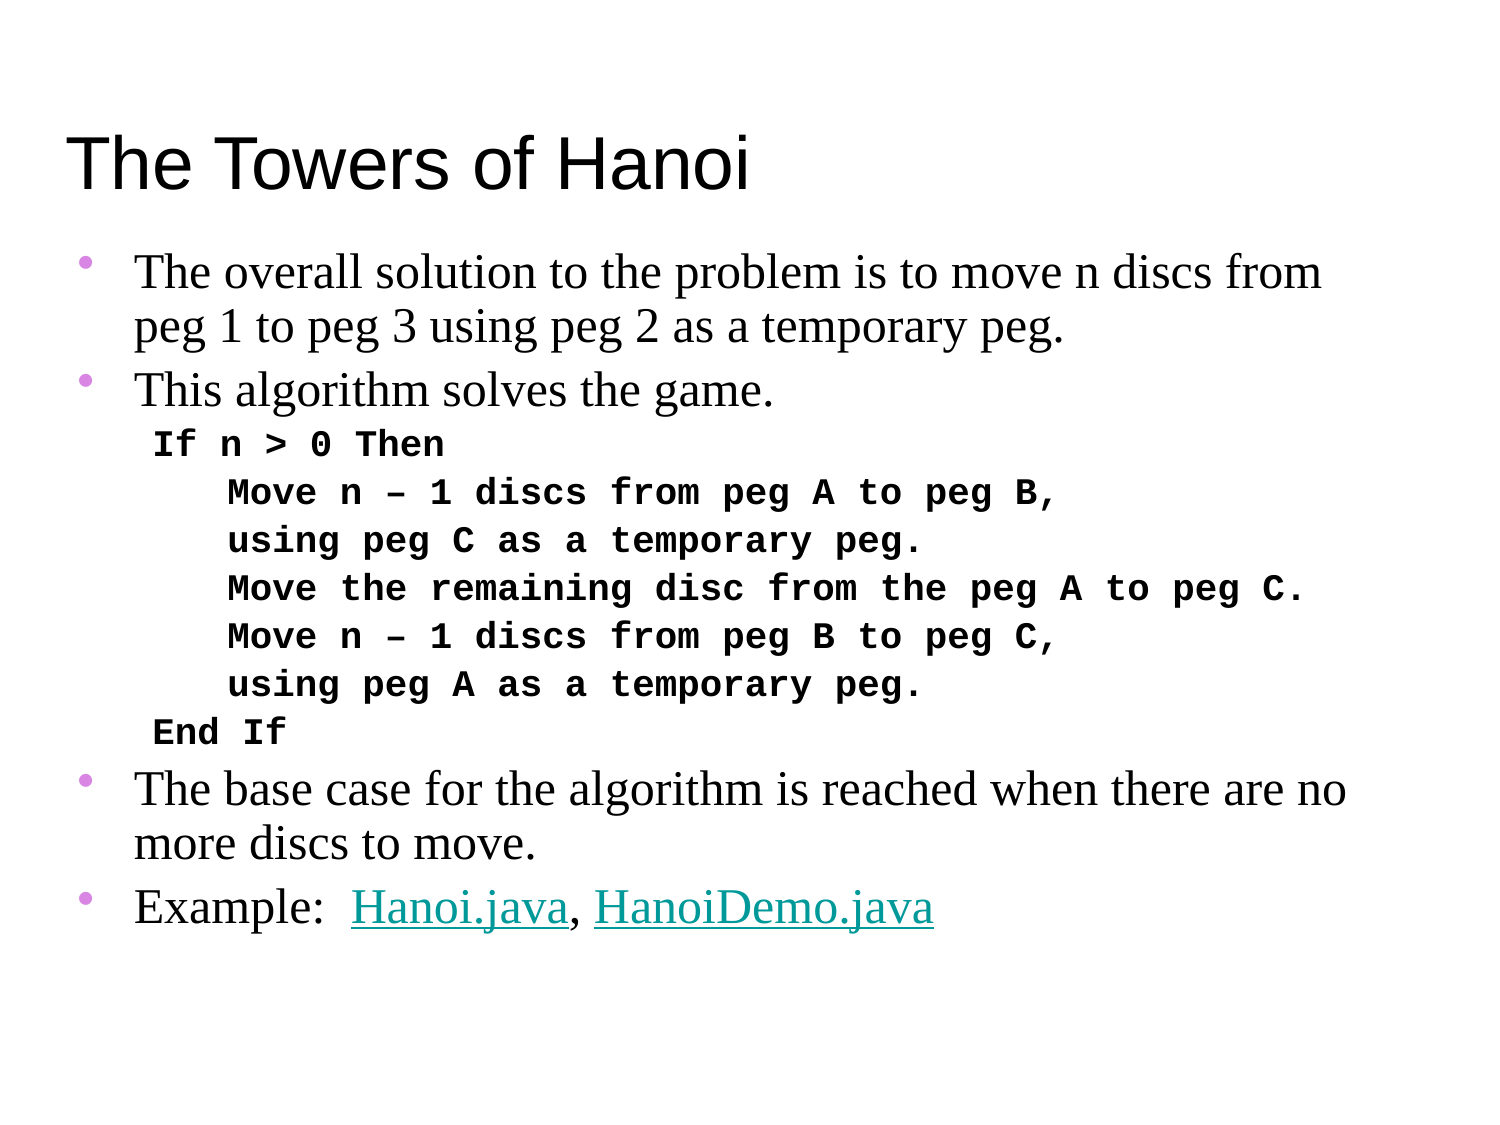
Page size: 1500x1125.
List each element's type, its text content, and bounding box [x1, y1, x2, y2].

title The Towers of Hanoi [49, 49, 1463, 213]
list The overall solution to the problem is to move n discs from peg 1 to peg 3 using peg 2 as a temporary peg. This algorithm solves the game. If n > 0 Then Move n – 1 discs from peg A to peg B, using peg C as a temporary peg. Move the remaining disc from the peg A to peg C. Move n – 1 discs from peg B to peg C, using peg A as a temporary peg. End If The base case for the algorithm is reached when there are no more discs to move. Example: Hanoi.java, HanoiDemo.java [62, 237, 1401, 1013]
